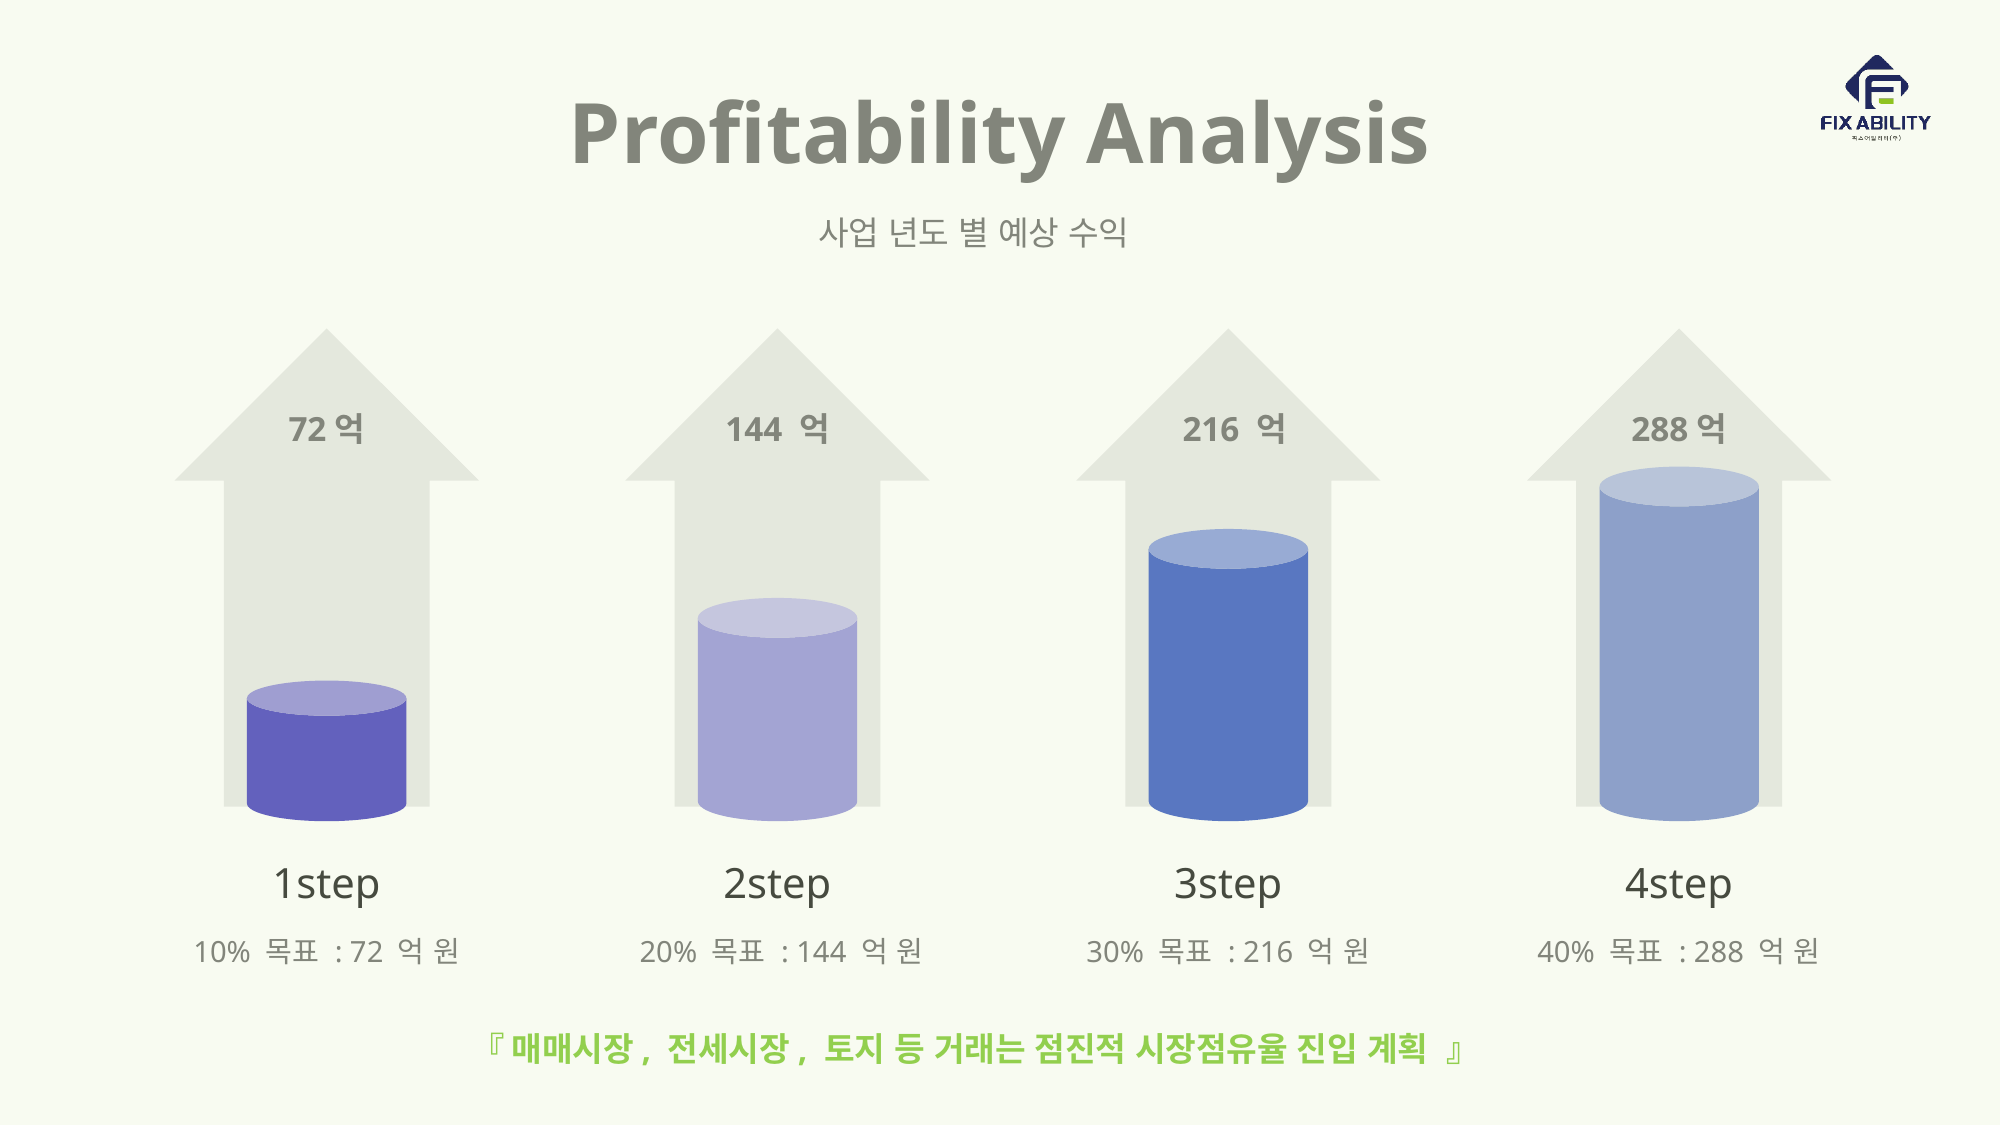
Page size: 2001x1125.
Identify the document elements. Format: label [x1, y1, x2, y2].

text_box [0, 0, 2000, 1125]
text_box [1425, 849, 1934, 977]
text_box [974, 849, 1423, 977]
picture [1821, 54, 1931, 141]
text_box [174, 328, 480, 822]
text_box [625, 328, 930, 822]
text_box [1526, 328, 1832, 822]
text_box [503, 849, 972, 977]
text_box [72, 849, 501, 977]
text_box [1075, 328, 1381, 822]
